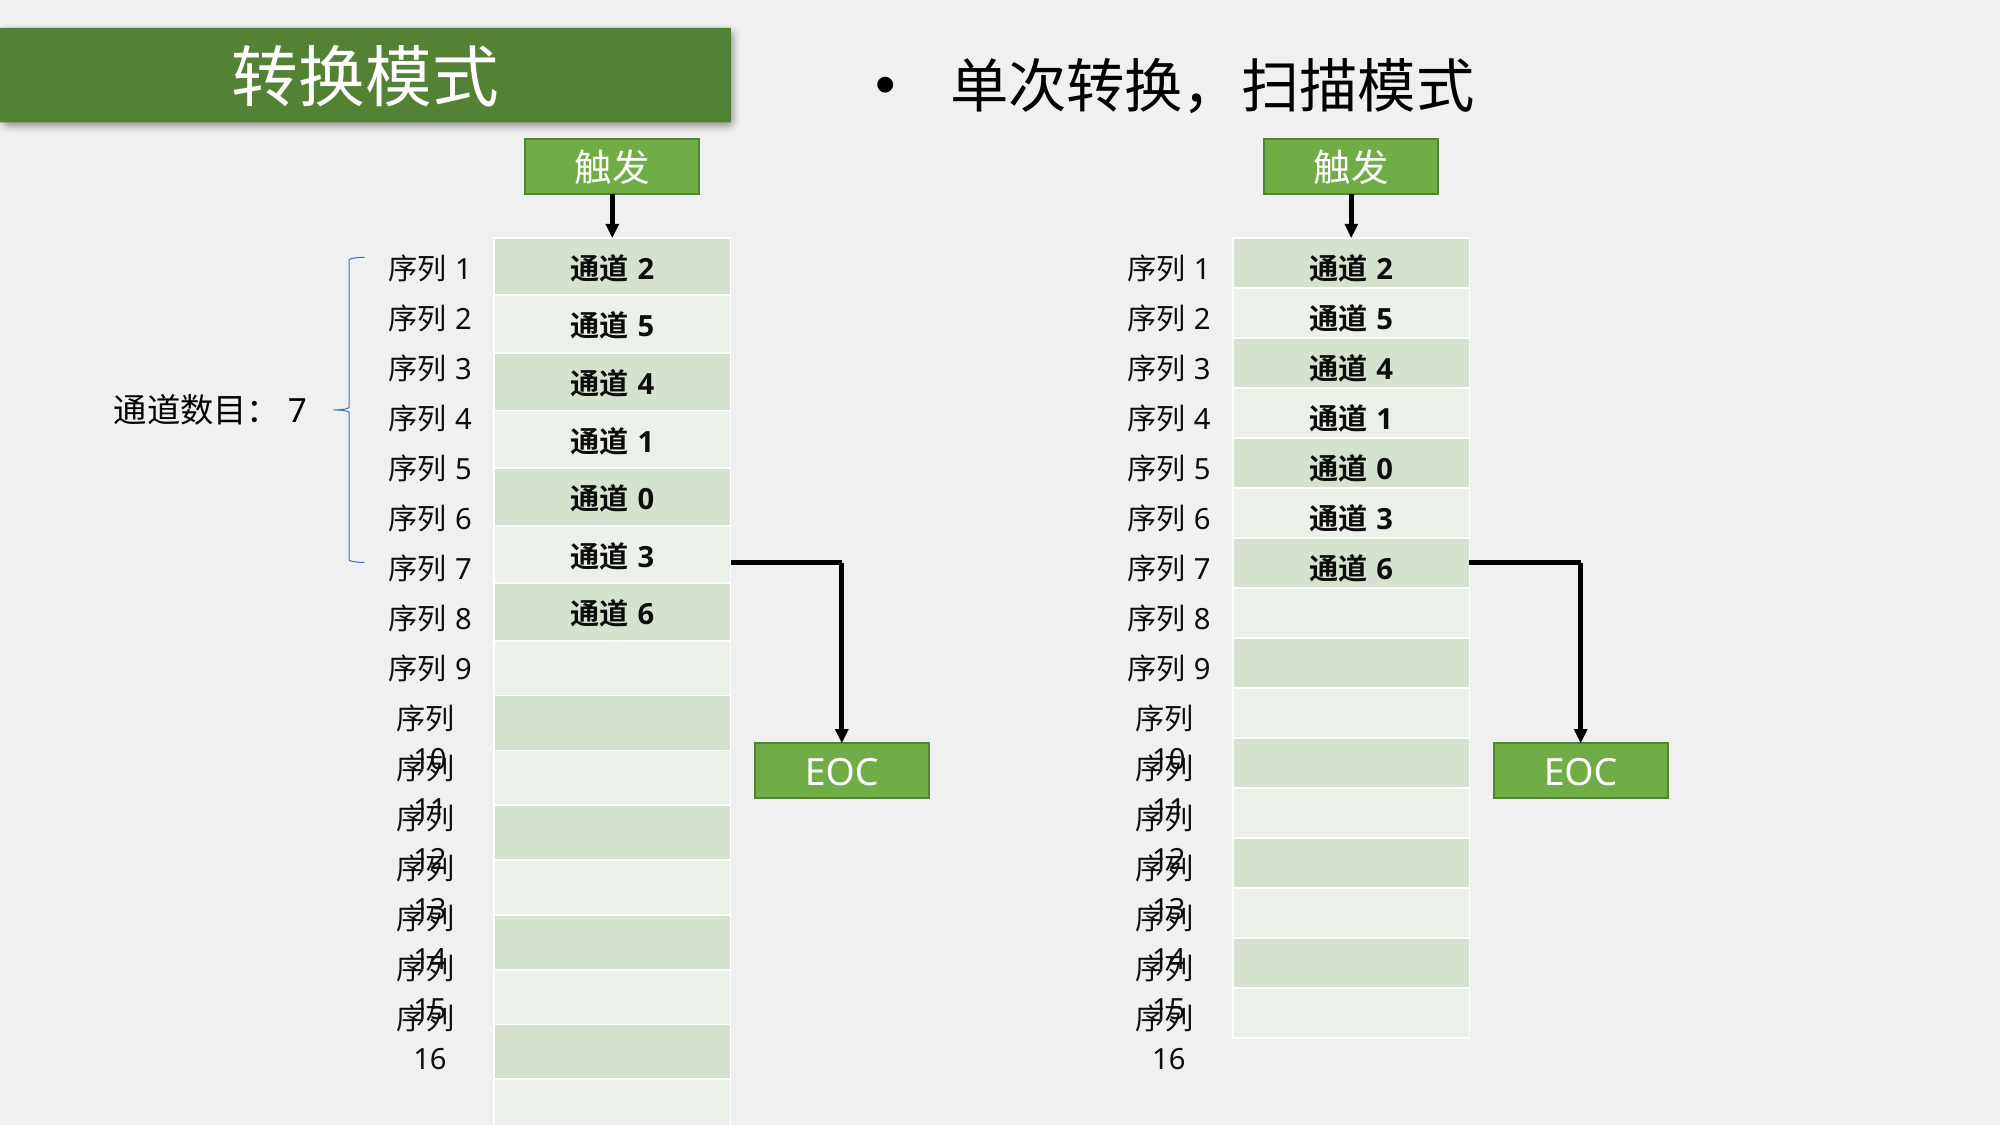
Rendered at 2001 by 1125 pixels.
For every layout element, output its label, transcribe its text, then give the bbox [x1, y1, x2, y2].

table_cell 序列4 [1104, 388, 1234, 438]
table_cell 序列5 [365, 438, 495, 488]
table_header 通道2 [1234, 239, 1469, 287]
table_cell 序列14 [365, 888, 495, 938]
table_cell 通道0 [1234, 439, 1469, 487]
table_cell 通道0 [495, 469, 730, 525]
table_cell [1234, 839, 1469, 887]
table_cell [1234, 889, 1469, 937]
table_cell 序列12 [365, 788, 495, 838]
table_cell [495, 751, 730, 804]
table_cell 序列11 [1104, 738, 1234, 788]
table_cell 序列13 [1104, 838, 1234, 888]
table_cell [1234, 789, 1469, 837]
table_cell [495, 1080, 730, 1125]
table_cell 序列8 [1104, 588, 1234, 638]
table_cell [495, 1025, 730, 1078]
text_box 单次转换，扫描模式 [860, 41, 1736, 127]
text_box 触发 [524, 138, 700, 195]
table_cell 序列12 [1104, 788, 1234, 838]
table_header 通道2 [495, 239, 730, 294]
table_cell [495, 696, 730, 750]
table_cell 序列8 [365, 588, 495, 638]
table_header 序列1 [1104, 238, 1234, 288]
table_cell 序列4 [365, 388, 495, 438]
table_cell 序列9 [365, 638, 495, 688]
table_cell 序列16 [365, 988, 495, 1038]
text_box [333, 256, 365, 563]
table_cell 通道1 [495, 411, 730, 467]
table_cell [495, 861, 730, 914]
table_cell 序列14 [1104, 888, 1234, 938]
table_cell [1234, 689, 1469, 737]
table_cell [1234, 989, 1469, 1037]
table_cell 通道4 [1234, 339, 1469, 387]
text_box 触发 [1263, 138, 1439, 195]
text_box 转换模式 [0, 27, 732, 123]
table_cell [495, 971, 730, 1024]
table_cell 通道5 [495, 296, 730, 352]
table_cell 通道4 [495, 354, 730, 410]
table_cell [495, 806, 730, 859]
table_cell 序列5 [1104, 438, 1234, 488]
table_cell 序列6 [365, 488, 495, 538]
table_cell 通道5 [1234, 289, 1469, 337]
table_cell [495, 916, 730, 969]
table_cell 通道1 [1234, 389, 1469, 437]
table_cell [1234, 589, 1469, 637]
table_cell [1234, 739, 1469, 787]
table_cell 序列7 [365, 538, 495, 588]
table_cell [1234, 939, 1469, 987]
table_cell 通道3 [495, 527, 730, 582]
table_cell 序列2 [1104, 288, 1234, 338]
table_cell 序列13 [365, 838, 495, 888]
table_cell [495, 642, 730, 695]
table_cell 序列7 [1104, 538, 1234, 588]
table_cell 序列16 [1104, 988, 1234, 1038]
table_cell 序列10 [1104, 688, 1234, 738]
table_cell 序列2 [365, 288, 495, 338]
table_cell [1234, 639, 1469, 687]
table_cell 通道6 [495, 584, 730, 640]
table_cell 序列15 [1104, 938, 1234, 988]
table_cell 序列3 [1104, 338, 1234, 388]
table_cell 序列9 [1104, 638, 1234, 688]
table_cell 序列6 [1104, 488, 1234, 538]
table_header 序列1 [365, 238, 495, 288]
text_box EOC [754, 742, 930, 799]
text_box EOC [1493, 742, 1669, 799]
table_cell 序列3 [365, 338, 495, 388]
table_cell 序列11 [365, 738, 495, 788]
text_box 通道数目：7 [95, 382, 325, 437]
table_cell 序列15 [365, 938, 495, 988]
table_cell 通道3 [1234, 489, 1469, 537]
table_cell 通道6 [1234, 539, 1469, 587]
table_cell 序列10 [365, 688, 495, 738]
